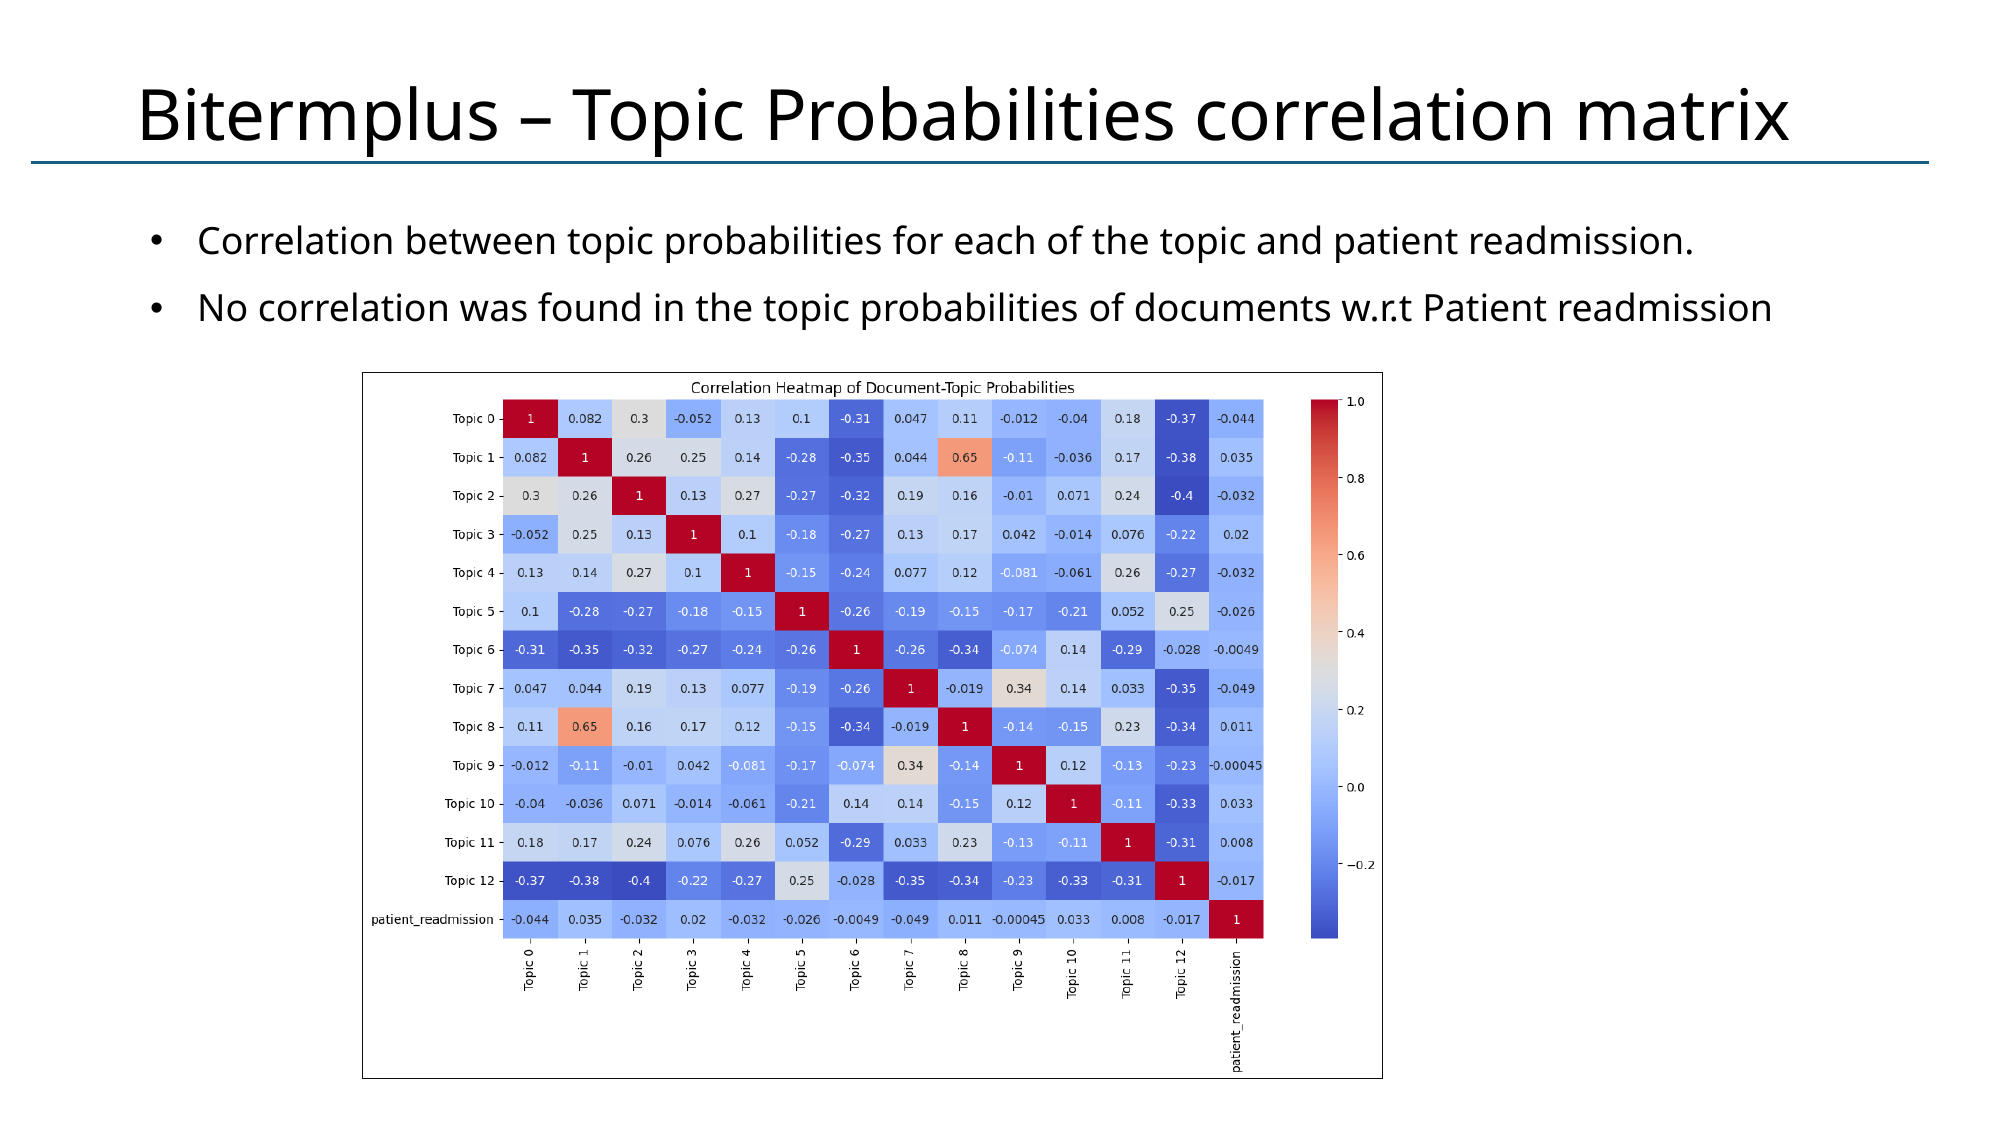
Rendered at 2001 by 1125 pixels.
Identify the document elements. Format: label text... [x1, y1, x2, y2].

text_box Correlation between topic probabilities for each of the topic and patient readmission. No correlation was found in the topic probabilities of documents w.r.t Patient readmission [135, 187, 1912, 337]
title Bitermplus – Topic Probabilities correlation matrix [120, 16, 1912, 161]
picture [362, 371, 1384, 1080]
